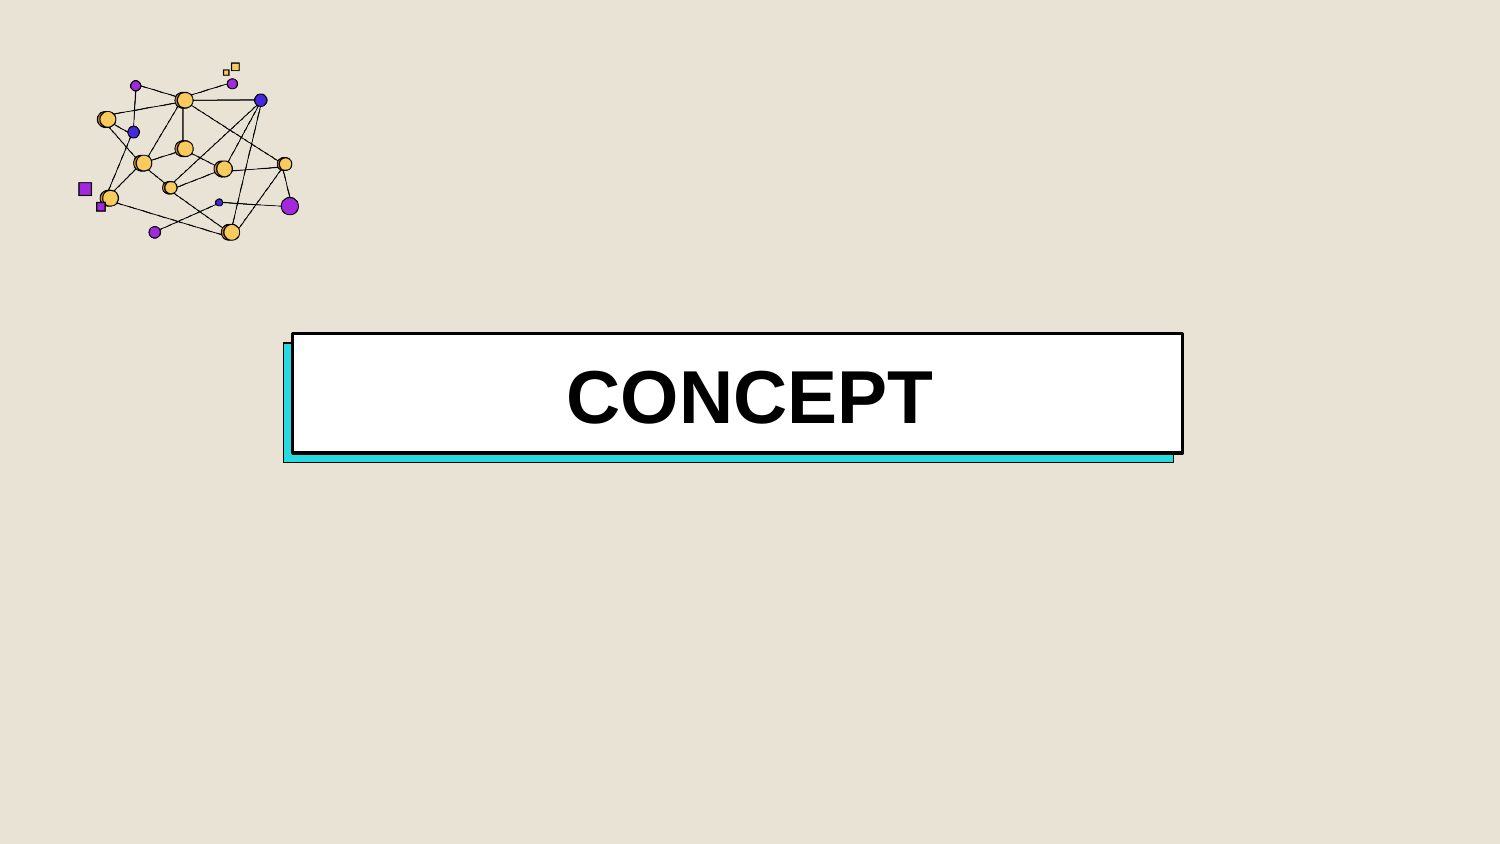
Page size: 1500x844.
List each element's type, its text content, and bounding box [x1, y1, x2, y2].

text_box [283, 342, 305, 463]
title CONCEPT [305, 323, 1195, 464]
picture [77, 62, 299, 241]
text_box [292, 333, 305, 453]
